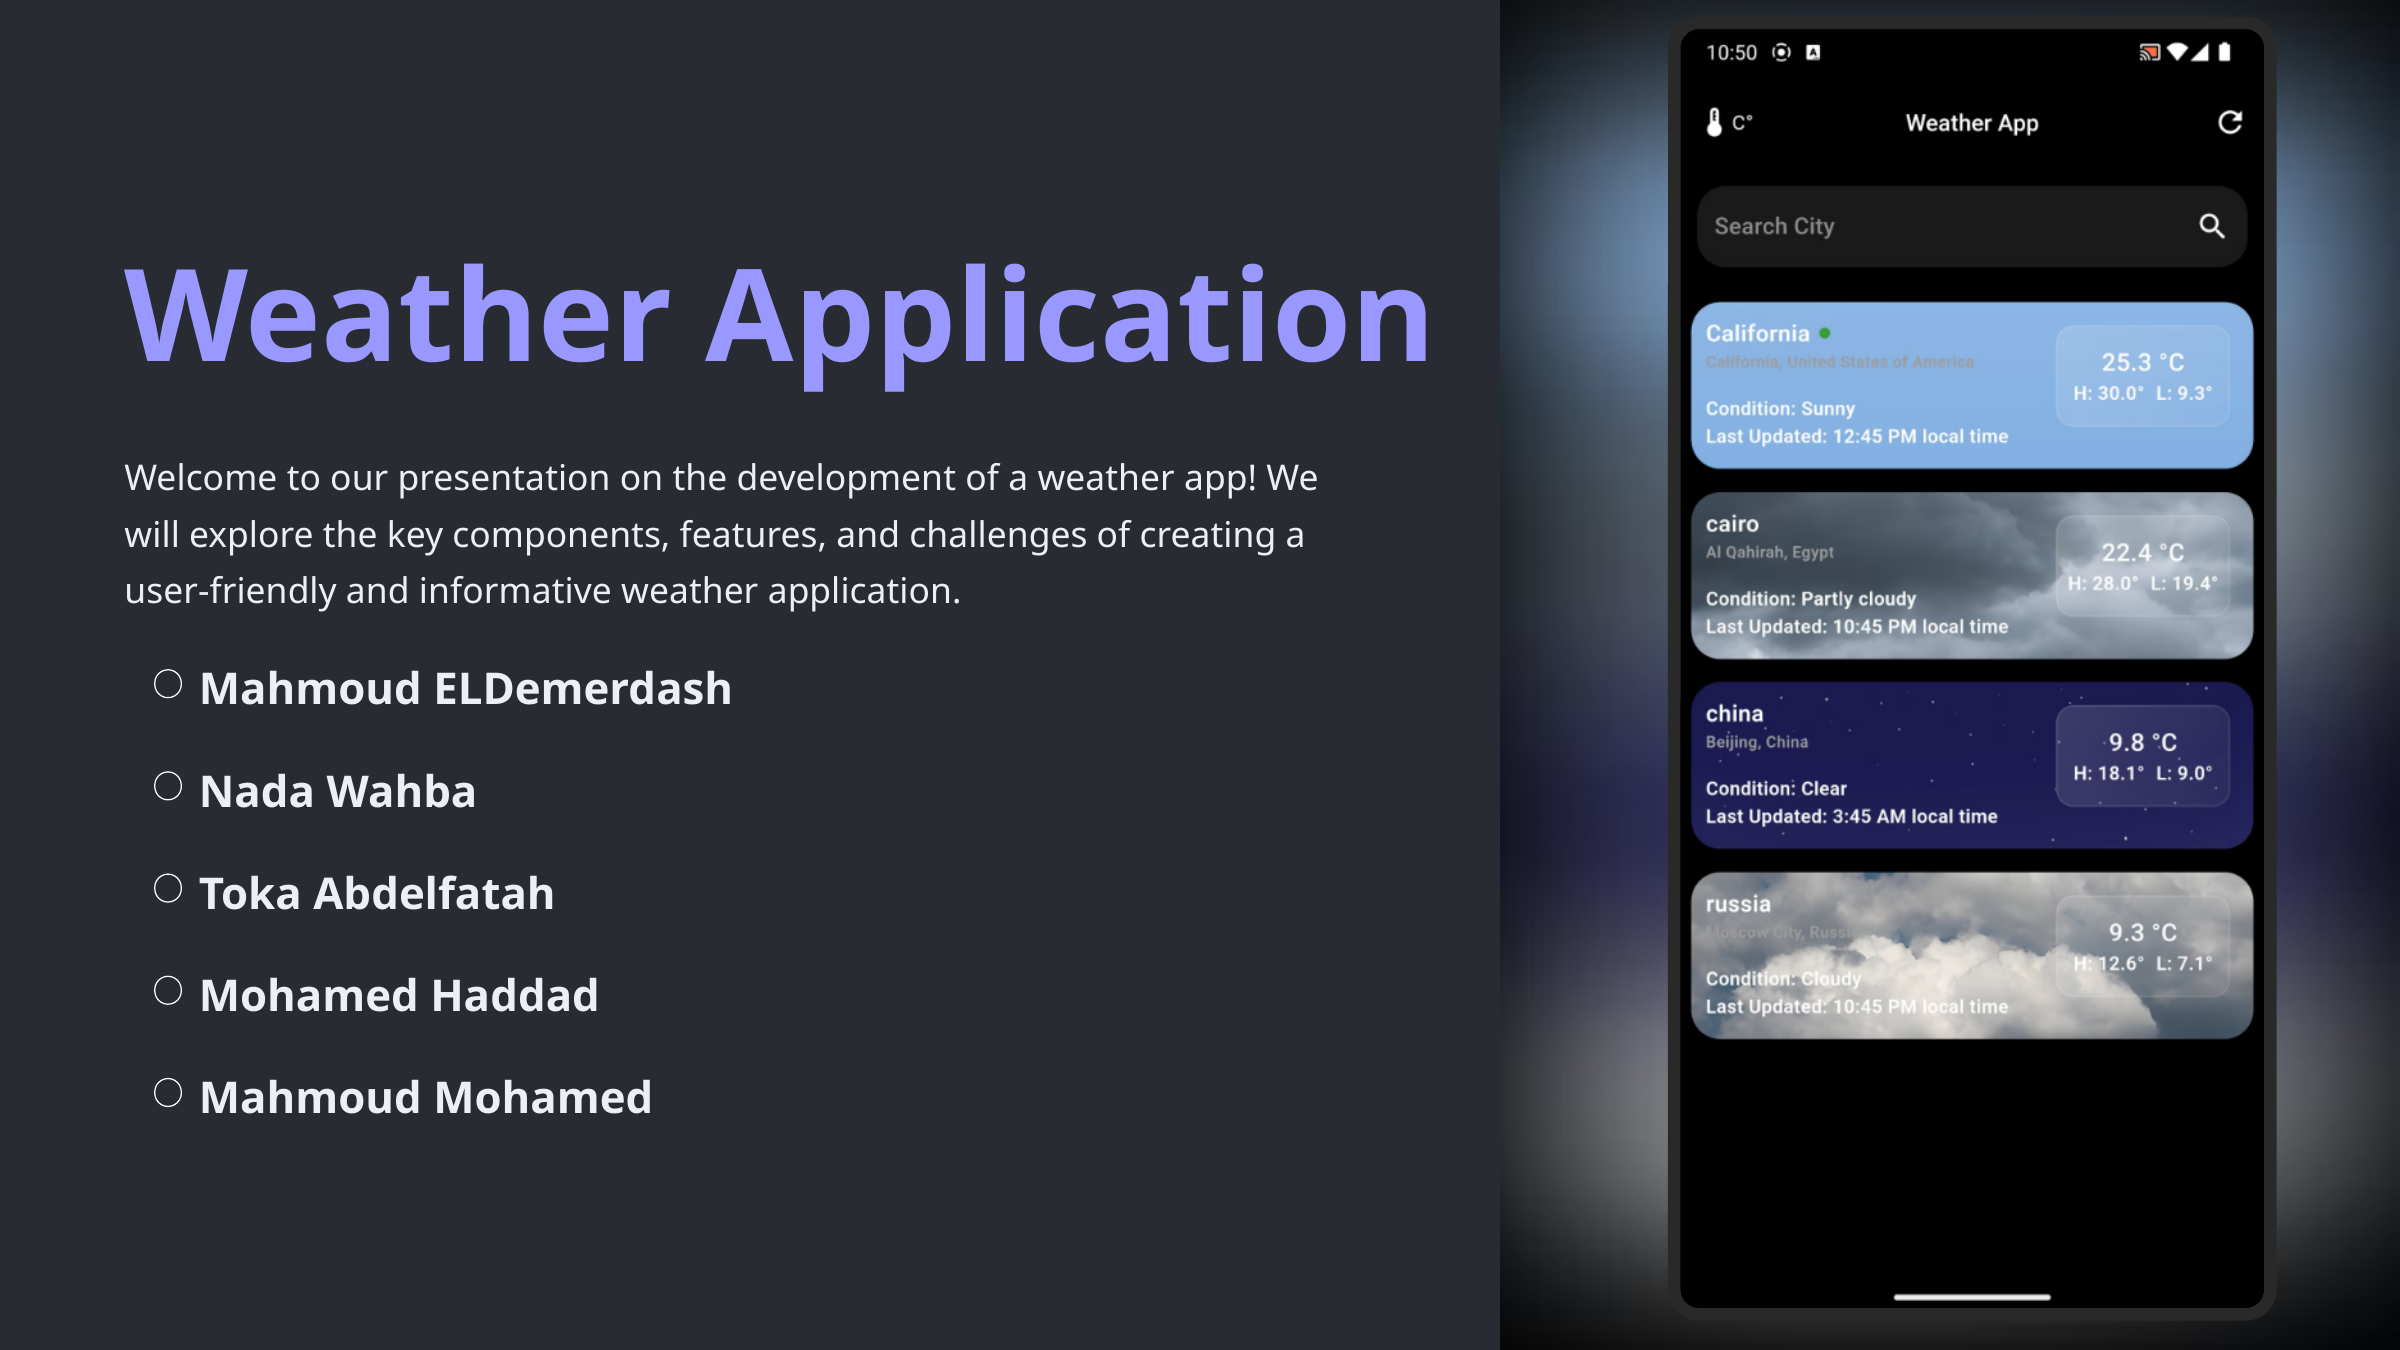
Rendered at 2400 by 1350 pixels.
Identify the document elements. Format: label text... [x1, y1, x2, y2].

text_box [154, 958, 846, 1021]
text_box Weather Application [124, 226, 1376, 389]
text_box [154, 754, 846, 817]
text_box Welcome to our presentation on the development of a weather app! We will explore the key components, features, and challenges of creating a user-friendly and informative weather application. [124, 441, 1376, 613]
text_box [154, 1060, 846, 1124]
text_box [154, 652, 846, 715]
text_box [154, 856, 846, 919]
picture [1499, 0, 2400, 1350]
